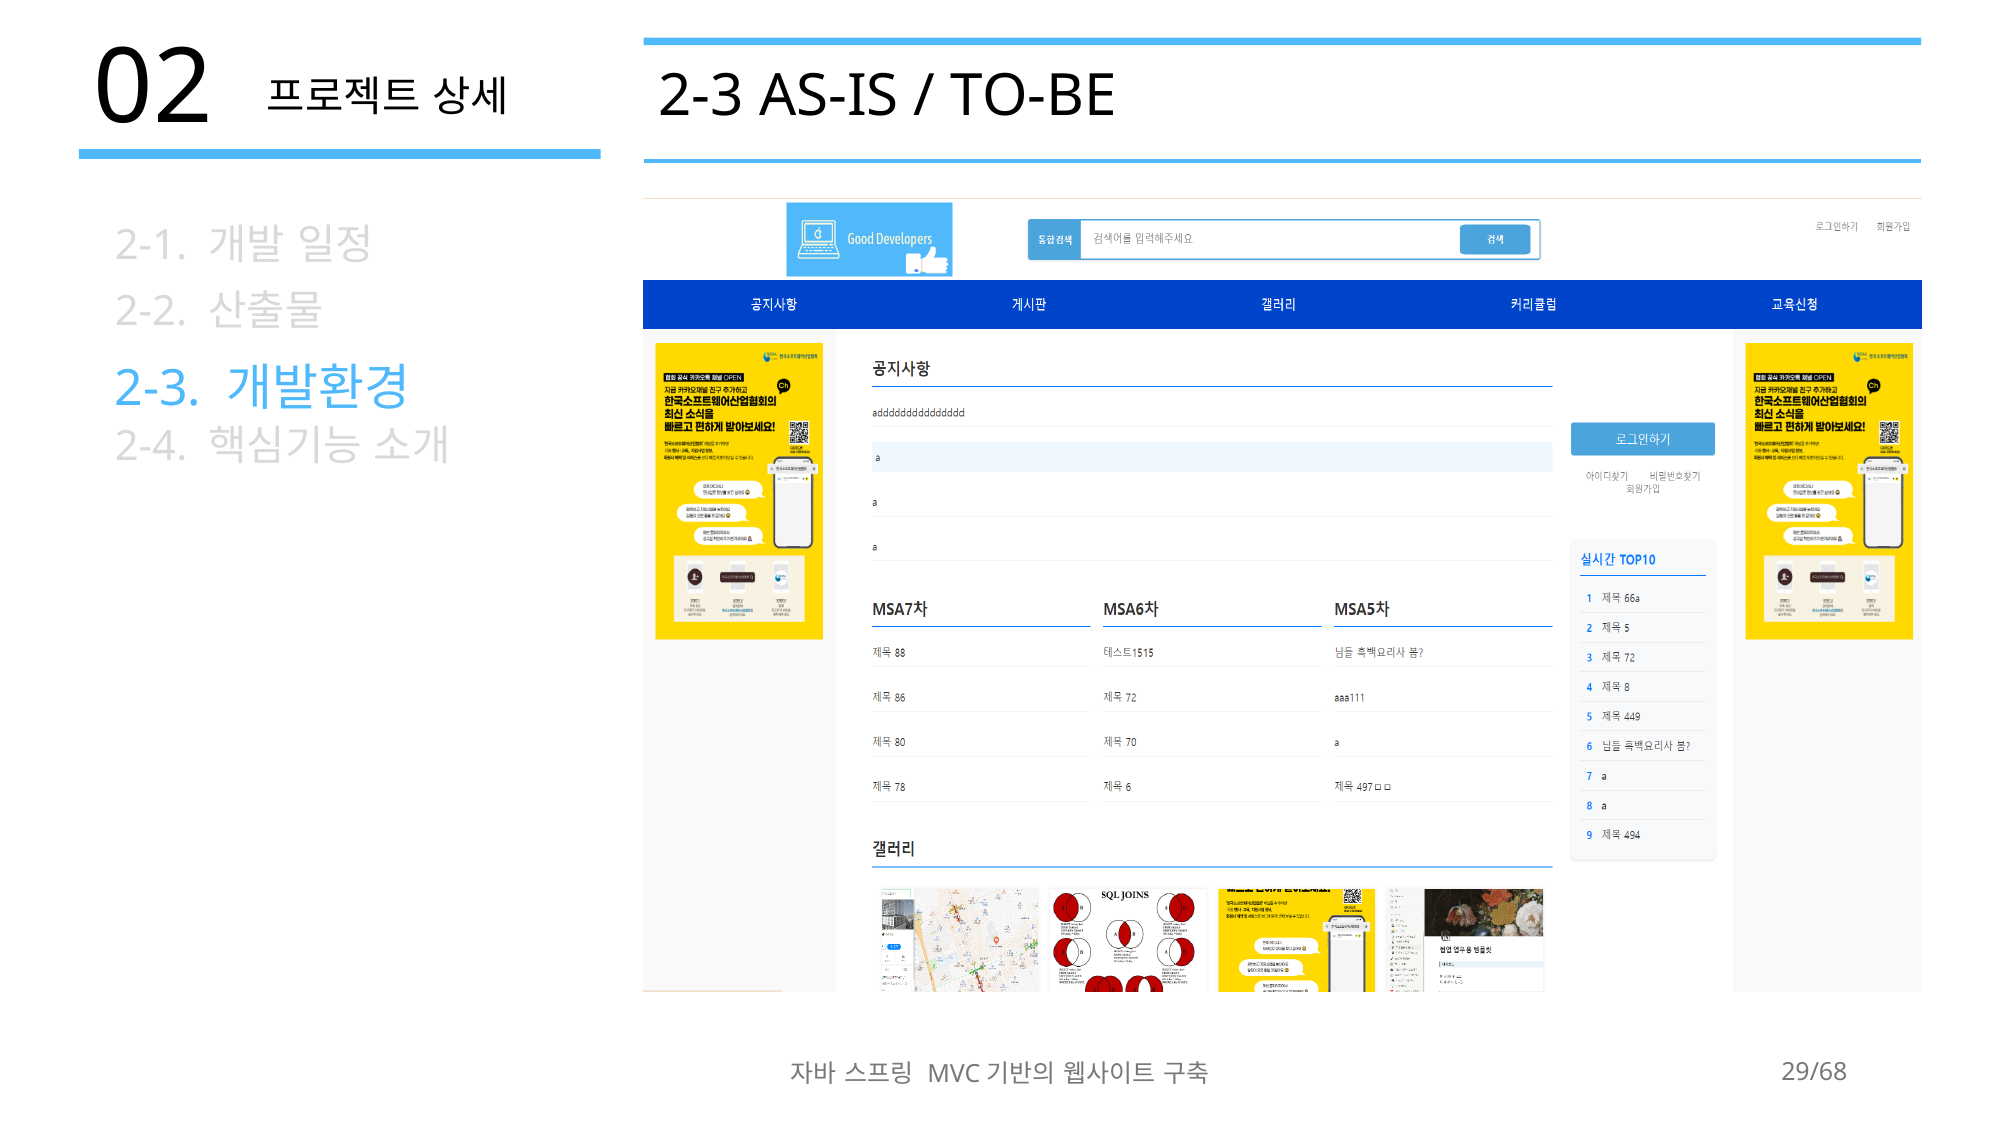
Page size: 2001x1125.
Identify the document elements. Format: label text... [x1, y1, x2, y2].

title 2-3 AS-IS / TO-BE [643, 45, 1257, 147]
picture [643, 197, 1922, 992]
slide_number 29 [1412, 1042, 1863, 1103]
footer 자바 스프링 MVC기반의 웹사이트 구축 [662, 1042, 1338, 1103]
